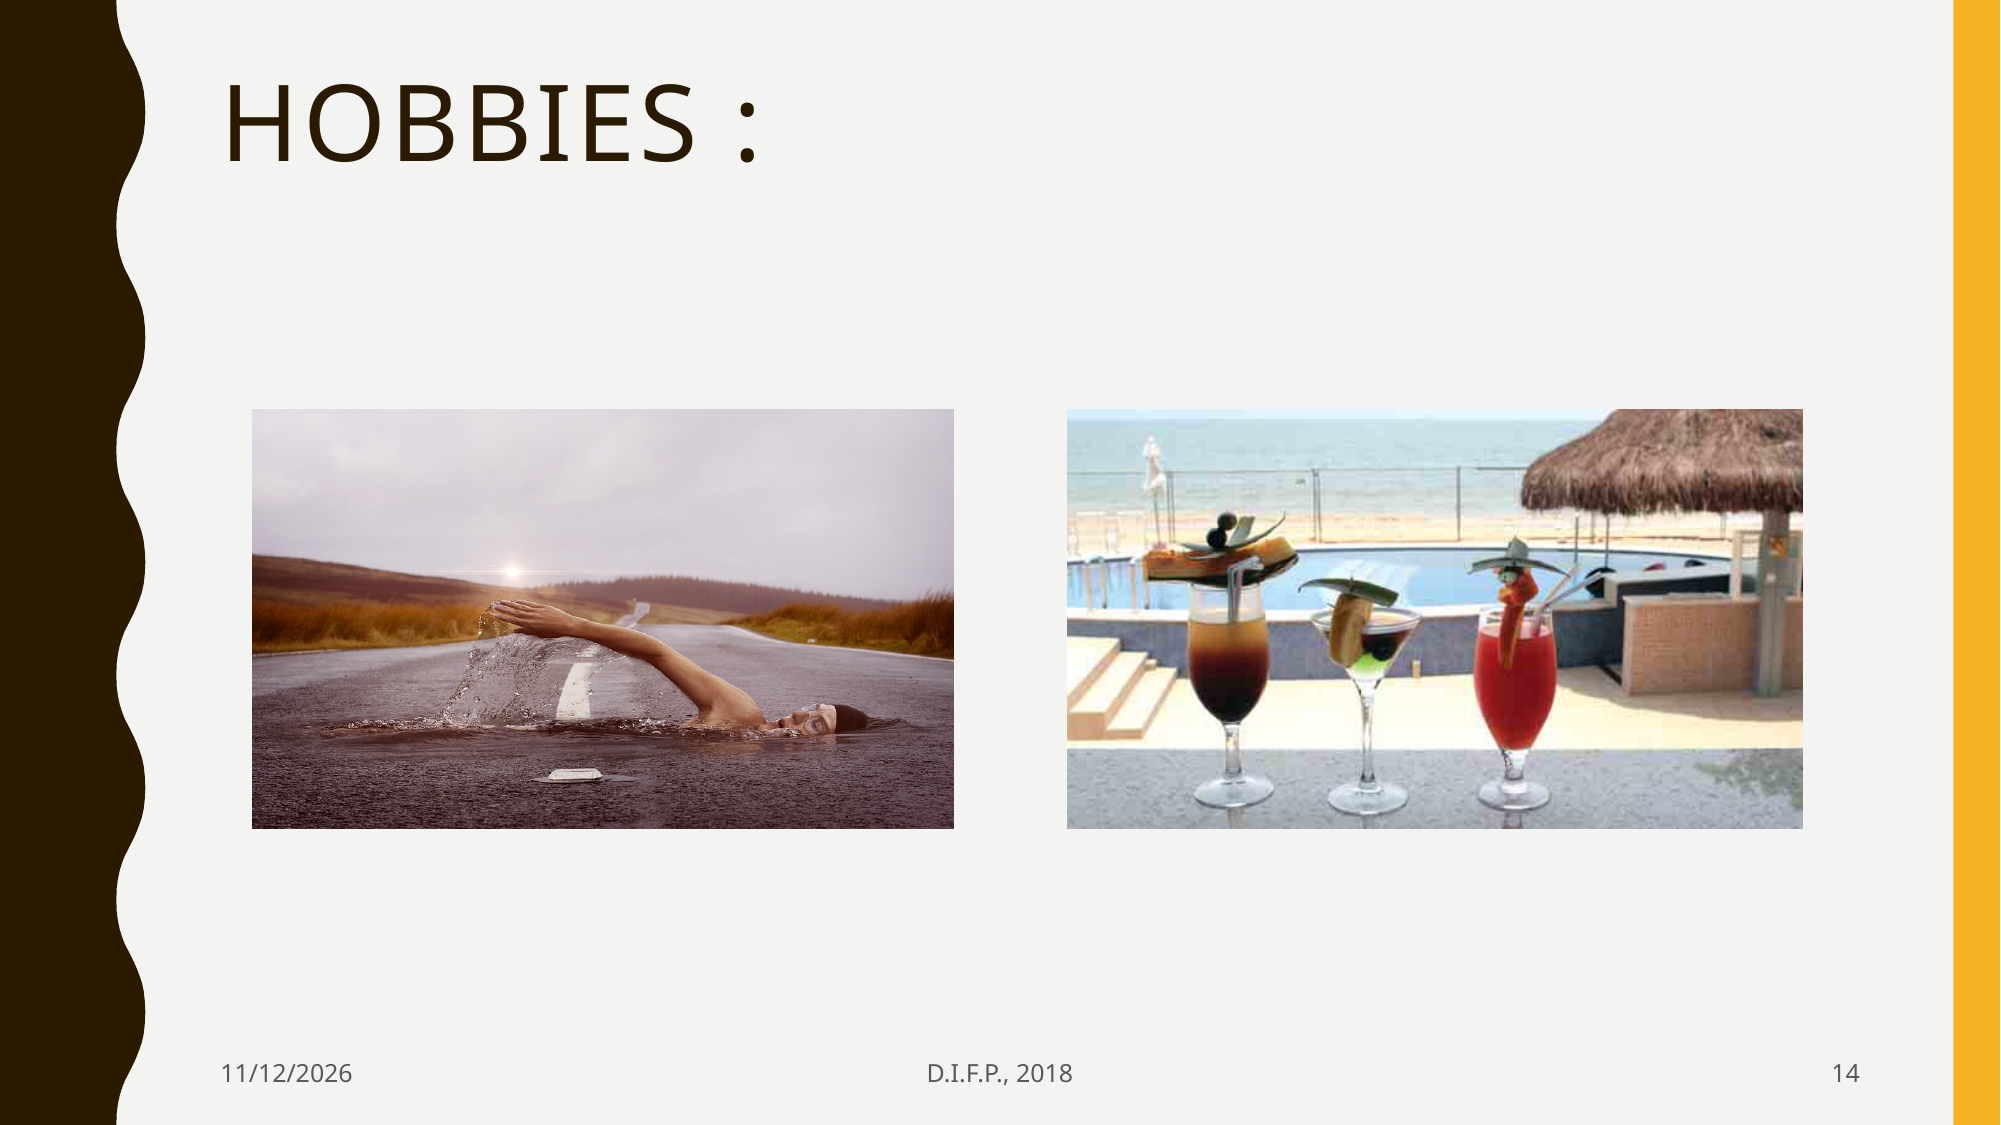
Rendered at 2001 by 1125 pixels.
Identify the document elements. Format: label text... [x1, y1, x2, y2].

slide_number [205, 1045, 588, 1103]
footer D.I.F.P., 2018 [662, 1045, 1338, 1103]
title Hobbies : [205, 62, 1875, 308]
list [252, 409, 954, 829]
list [1066, 409, 1803, 829]
slide_number 13 [1412, 1045, 1875, 1103]
